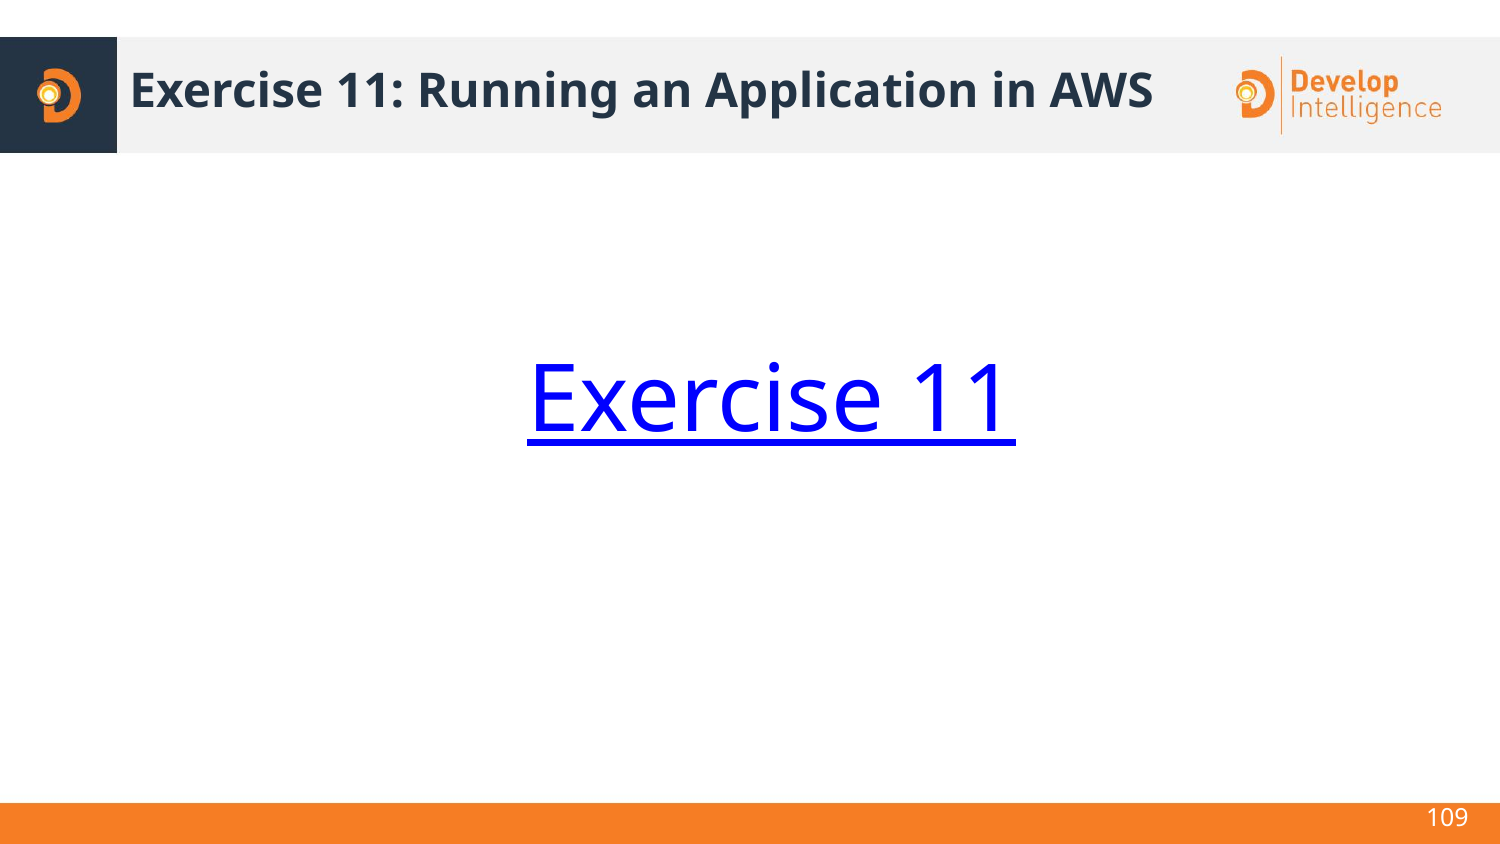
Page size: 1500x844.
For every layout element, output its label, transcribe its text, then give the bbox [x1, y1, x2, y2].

picture [0, 0, 1500, 844]
list Exercise 11 [102, 182, 1396, 758]
title Exercise 11: Running an Application in AWS [118, 36, 1500, 148]
slide_number <number> [1396, 800, 1499, 838]
